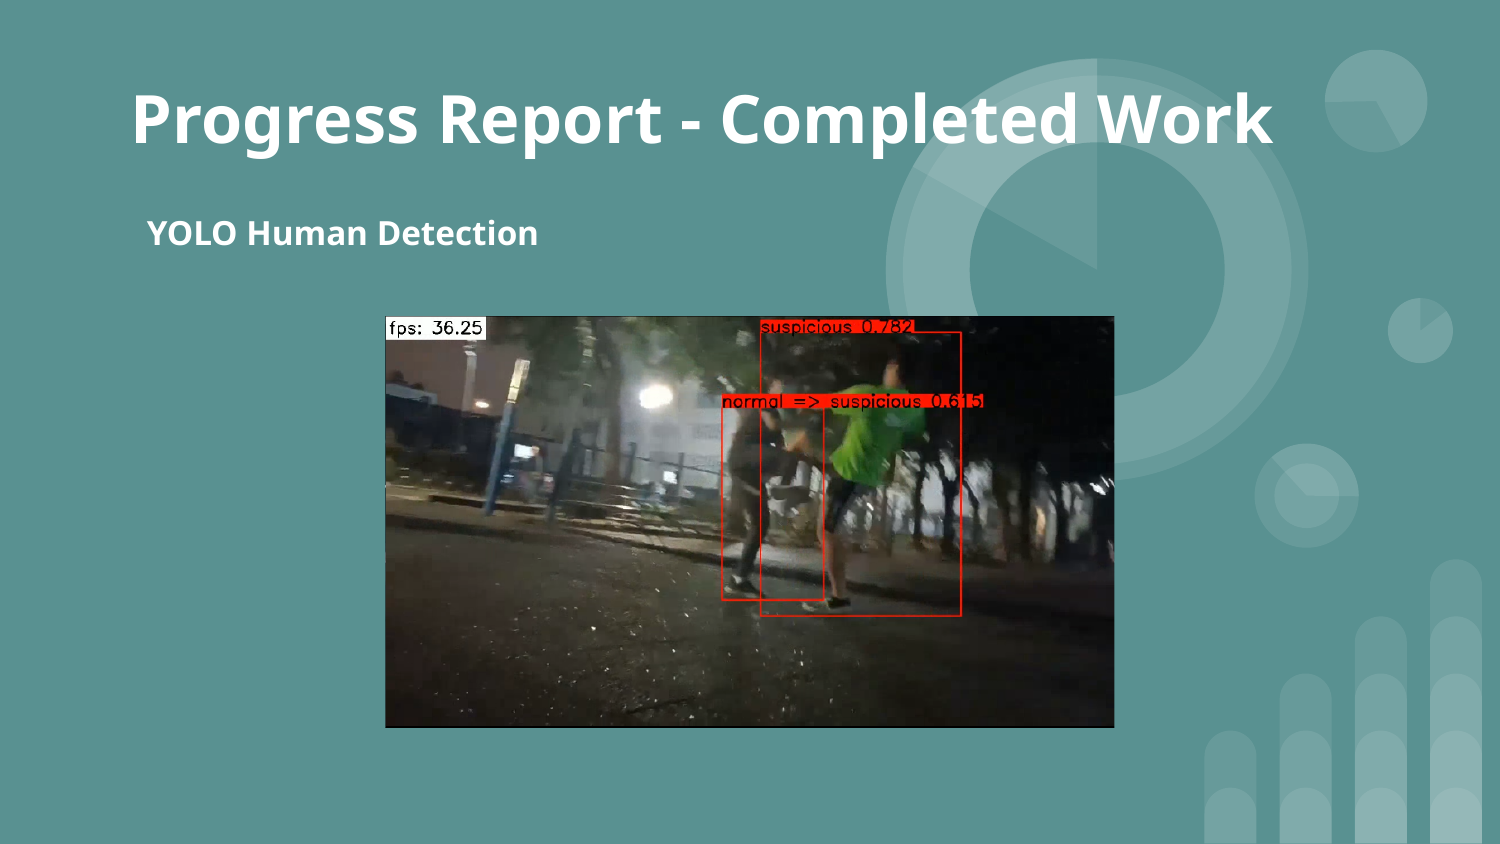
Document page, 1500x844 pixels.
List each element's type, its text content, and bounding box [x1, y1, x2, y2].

title Progress Report - Completed Work [115, 41, 1437, 191]
subtitle YOLO Human Detection [131, 191, 709, 728]
picture [385, 315, 1115, 729]
